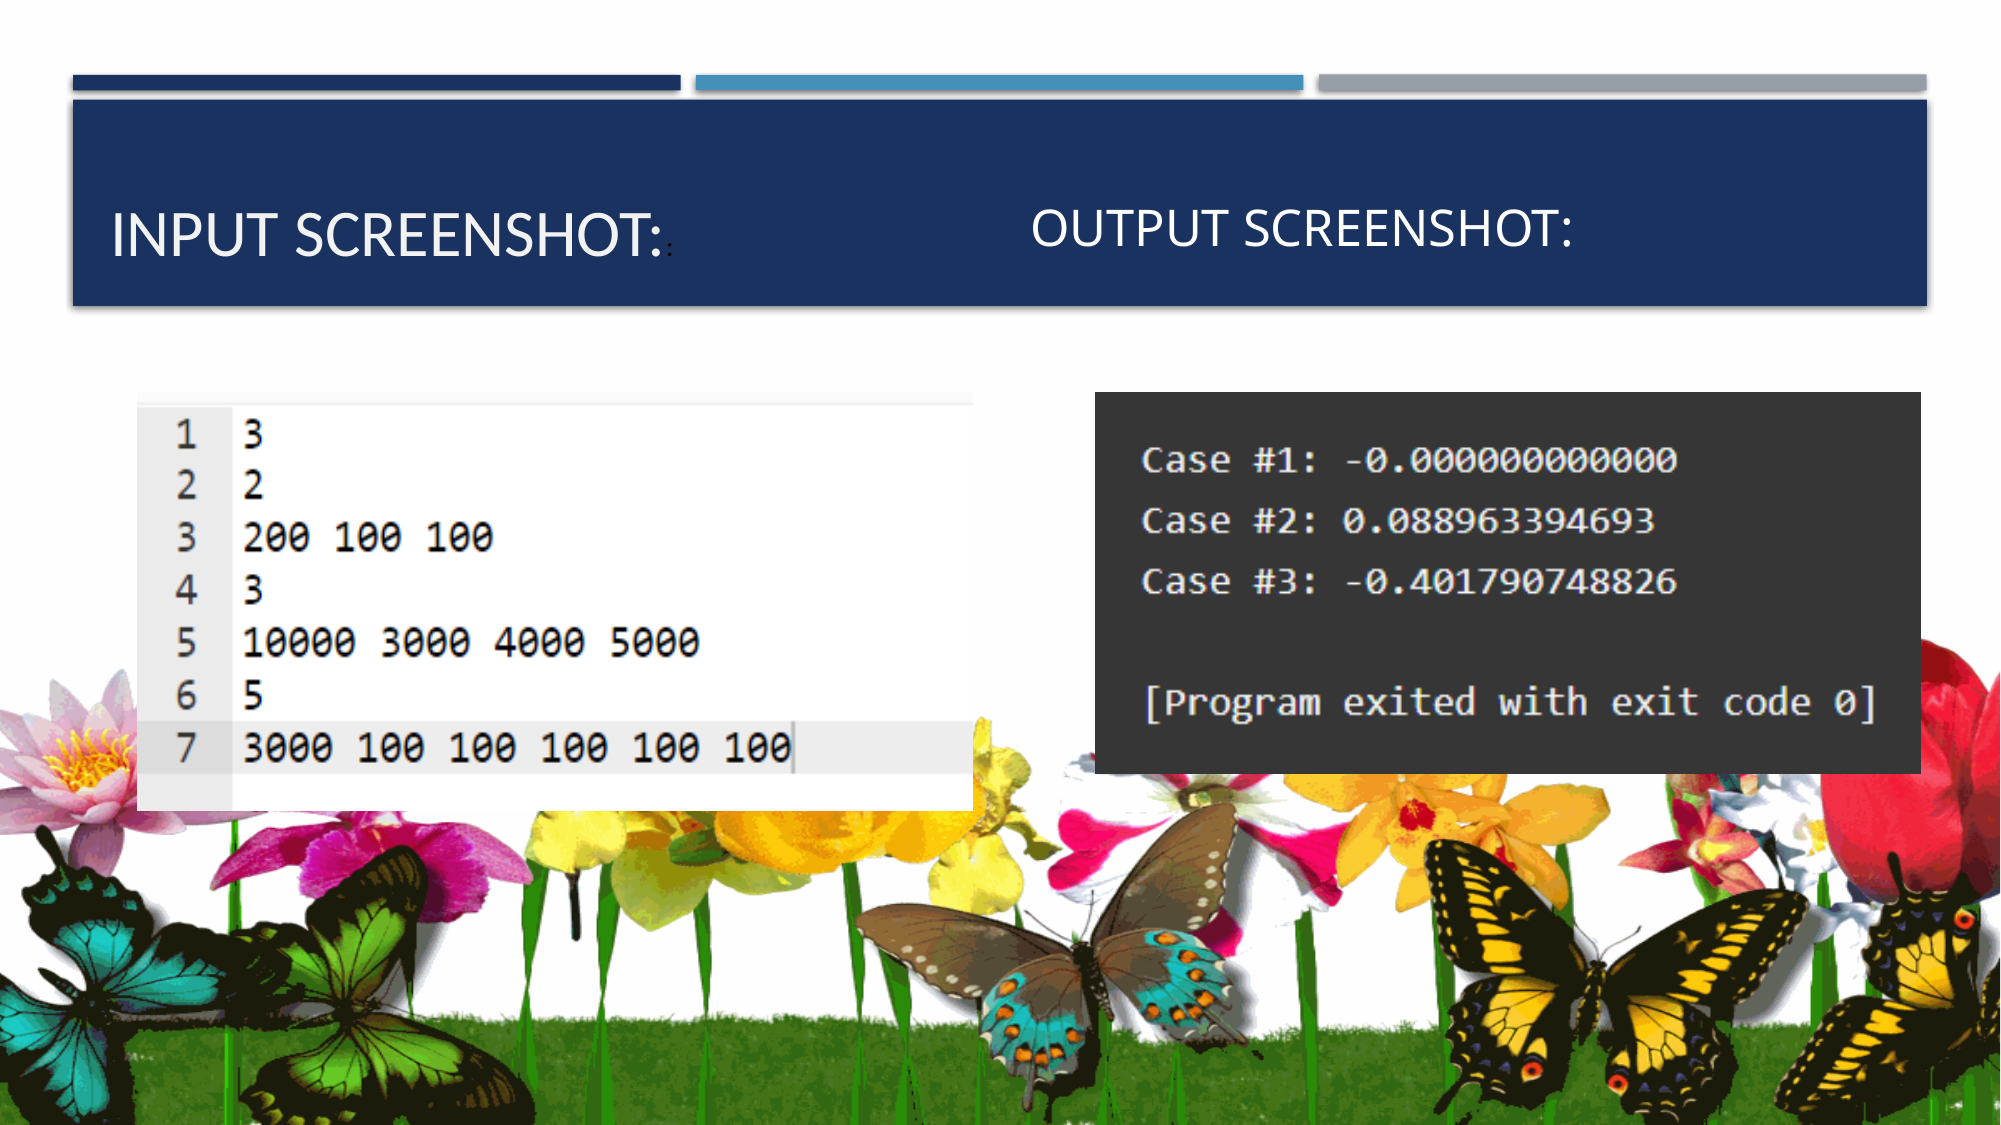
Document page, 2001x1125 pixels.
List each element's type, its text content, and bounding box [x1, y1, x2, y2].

title OUTPUT SCREENSHOT: [1015, 188, 1723, 265]
text_box INPUT SCREENSHOT:: [95, 177, 821, 278]
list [1094, 392, 1922, 774]
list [136, 392, 974, 812]
picture [0, 0, 2001, 1125]
